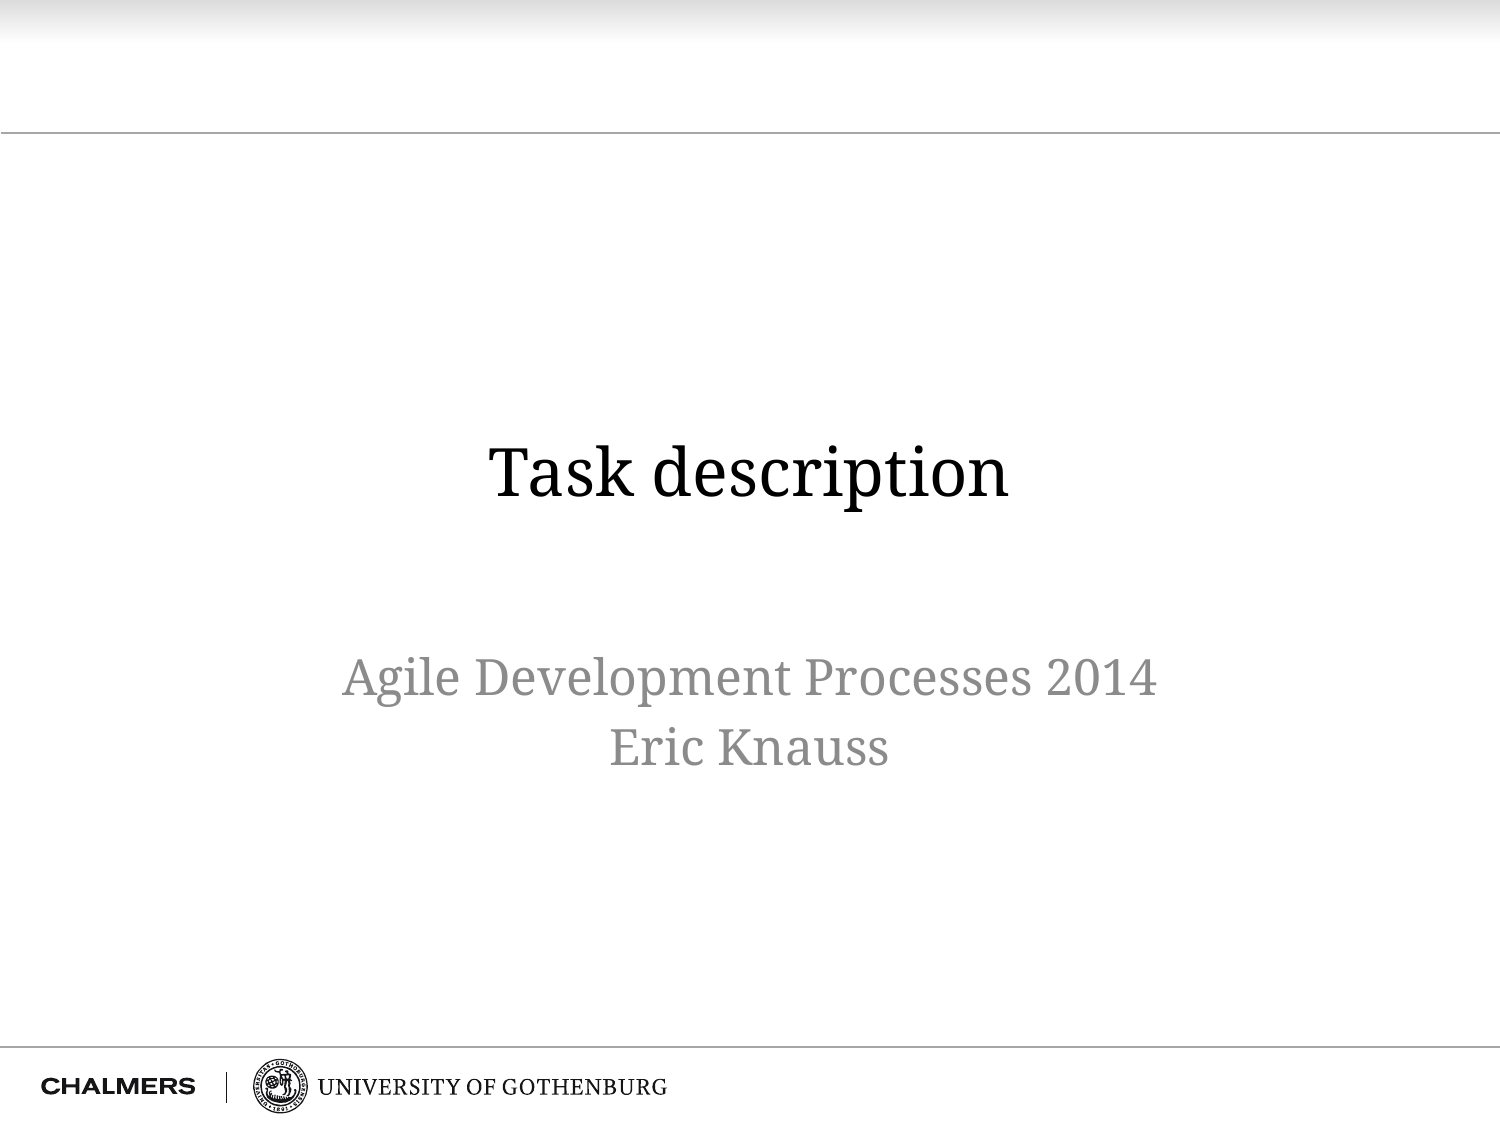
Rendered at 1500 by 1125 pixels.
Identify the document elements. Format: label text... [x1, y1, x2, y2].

subtitle Agile Development Processes 2014 Eric Knauss [225, 637, 1275, 925]
title Task description [112, 349, 1388, 591]
